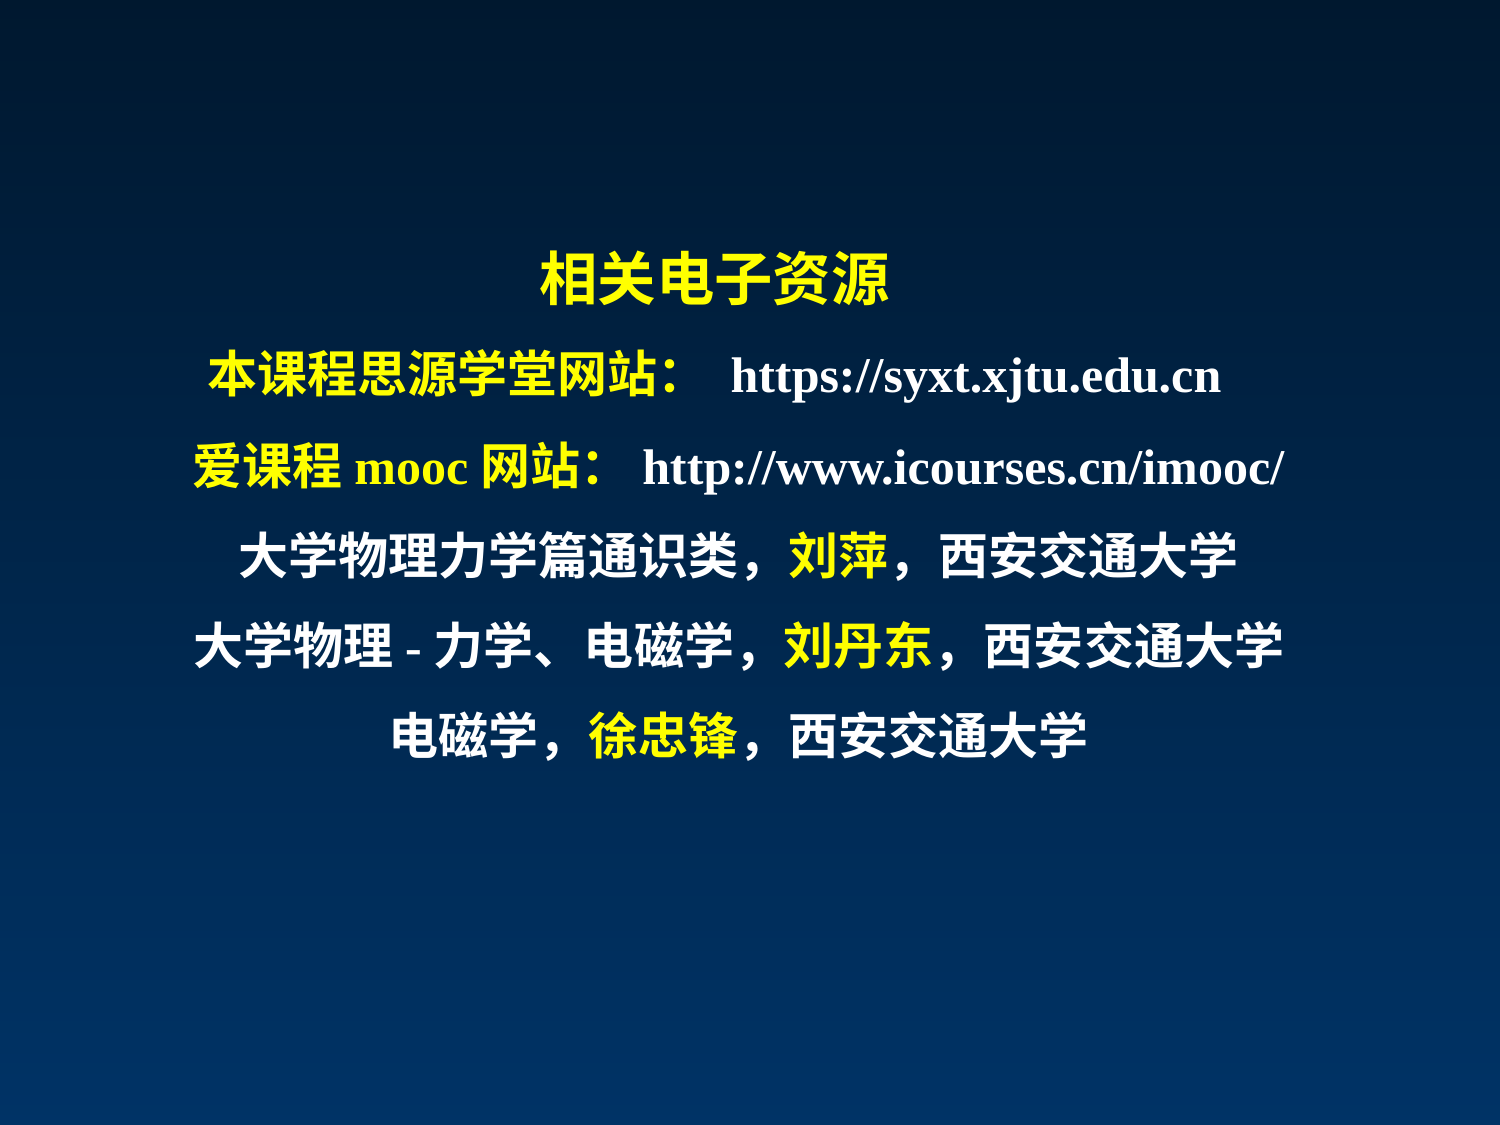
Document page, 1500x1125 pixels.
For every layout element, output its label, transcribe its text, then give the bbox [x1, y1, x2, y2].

text_box 爱课程mooc网站：http://www.icourses.cn/imooc/ 大学物理力学篇通识类，刘萍，西安交通大学 大学物理-力学、电磁学，刘丹东，西安交通大学 电磁学，徐忠锋，西安交通大学 [124, 396, 1353, 772]
text_box 相关电子资源 本课程思源学堂网站： https://syxt.xjtu.edu.cn [135, 199, 1294, 396]
